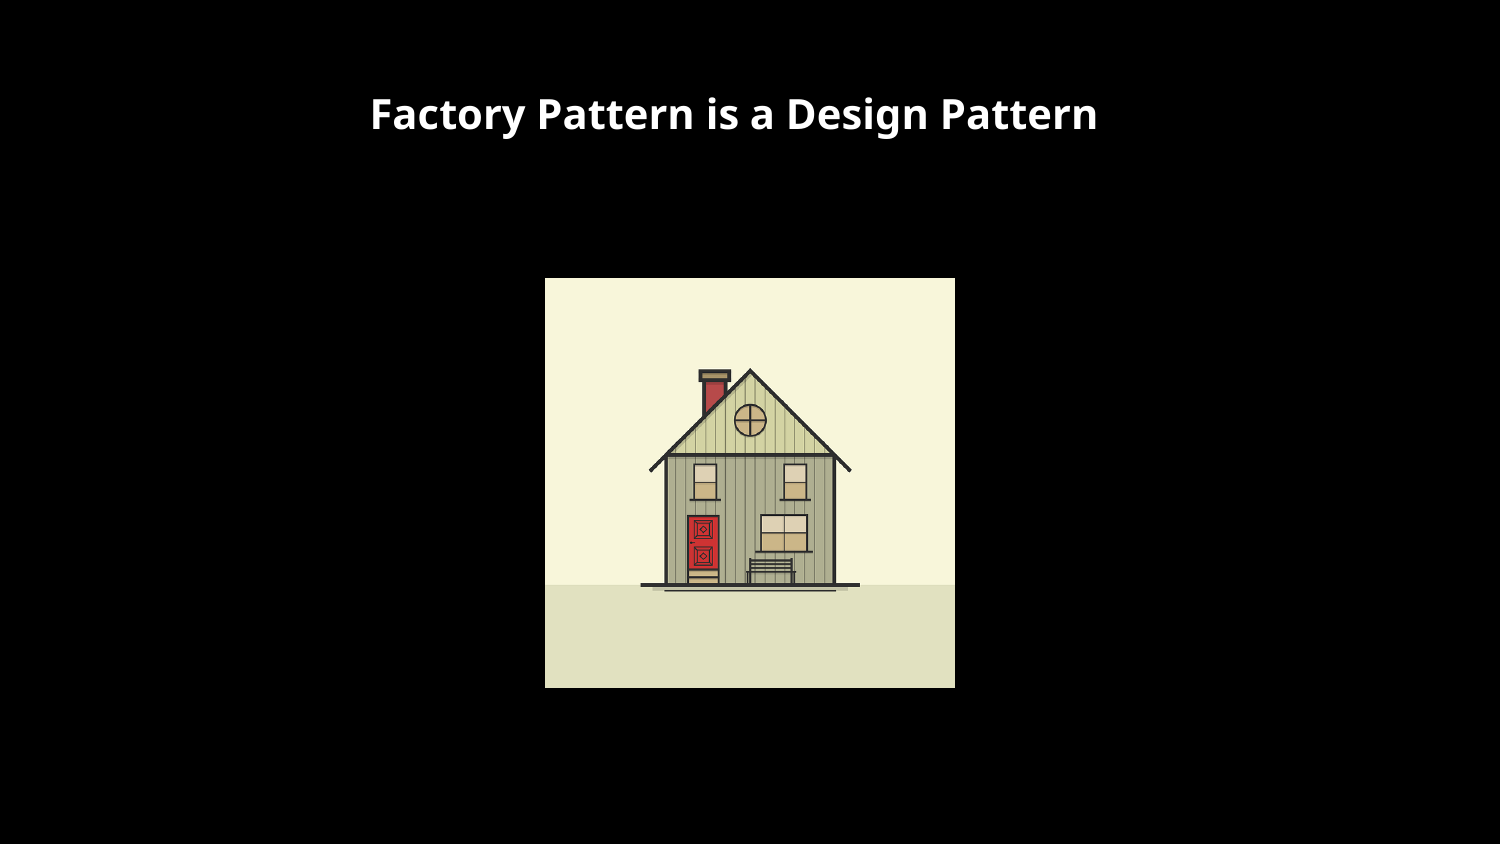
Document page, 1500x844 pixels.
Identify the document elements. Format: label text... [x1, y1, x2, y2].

title Factory Pattern is a Design Pattern [60, 0, 1409, 154]
picture [545, 277, 955, 688]
